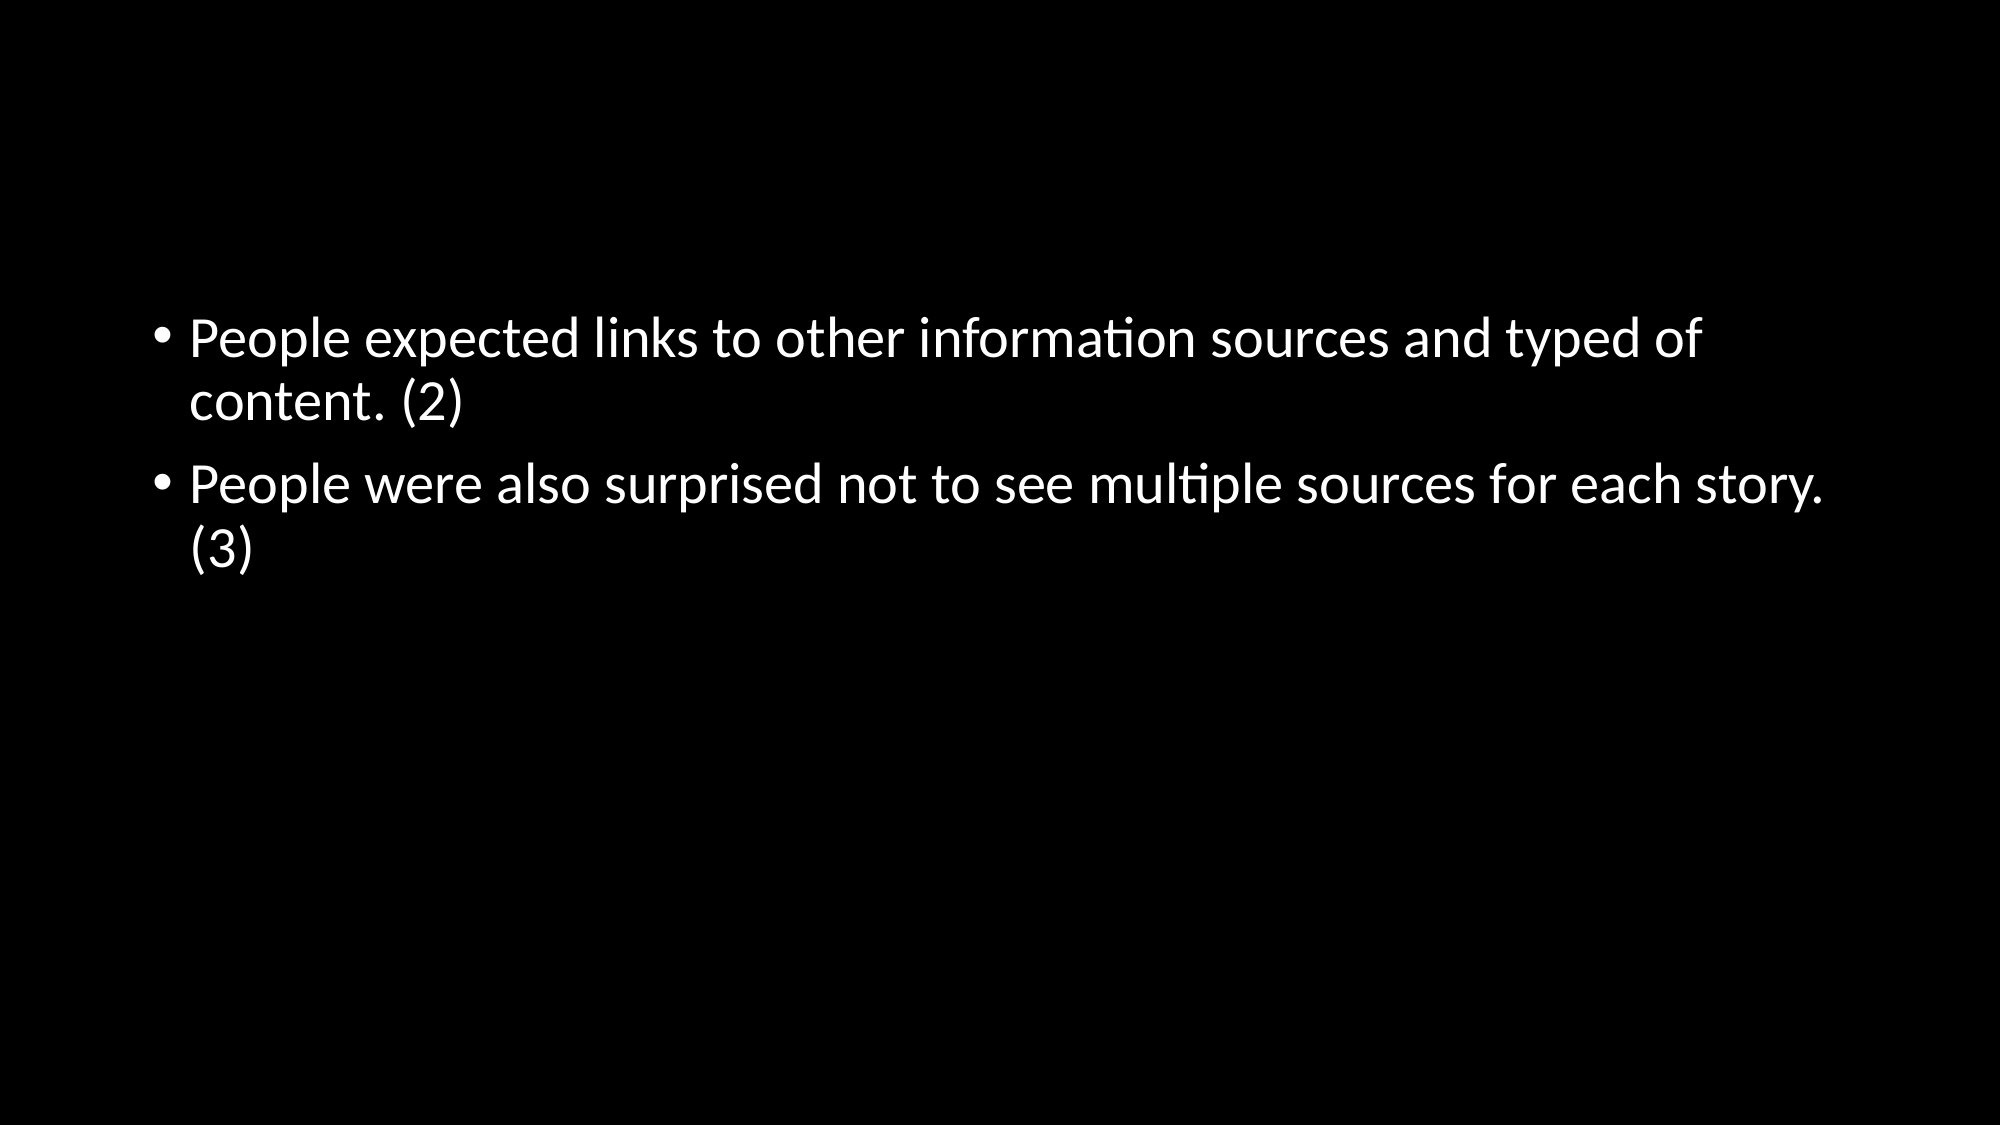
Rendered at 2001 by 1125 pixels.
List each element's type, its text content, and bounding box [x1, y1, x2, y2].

list People expected links to other information sources and typed of content. (2) People were also surprised not to see multiple sources for each story.(3) [137, 299, 1863, 1014]
